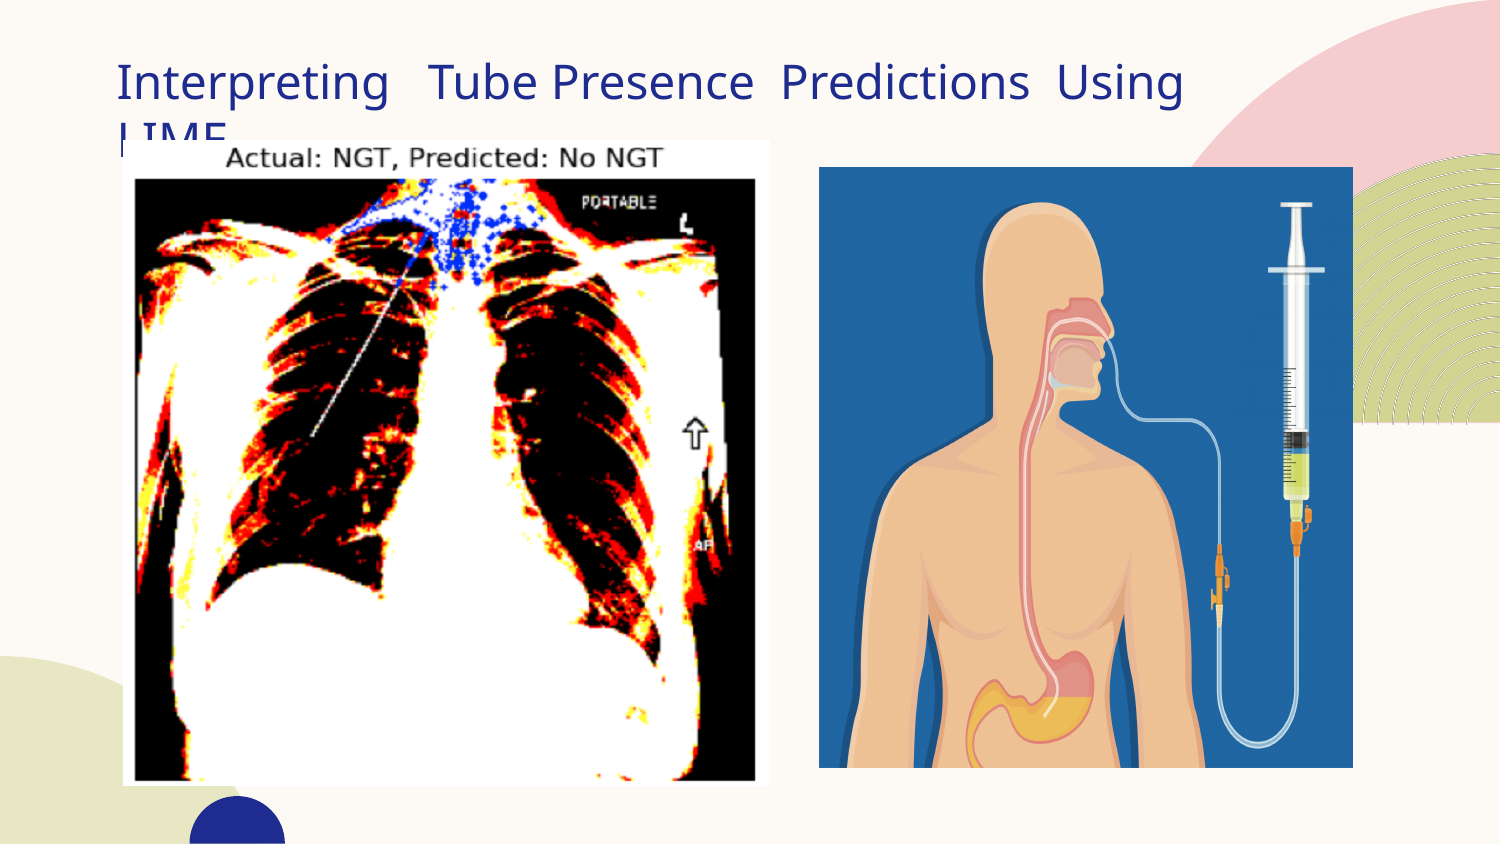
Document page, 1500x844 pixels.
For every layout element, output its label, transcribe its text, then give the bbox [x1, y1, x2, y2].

picture [819, 153, 1500, 769]
picture [123, 140, 770, 786]
text_box Interpreting Tube Presence Predictions Using LIME [101, 37, 1305, 141]
